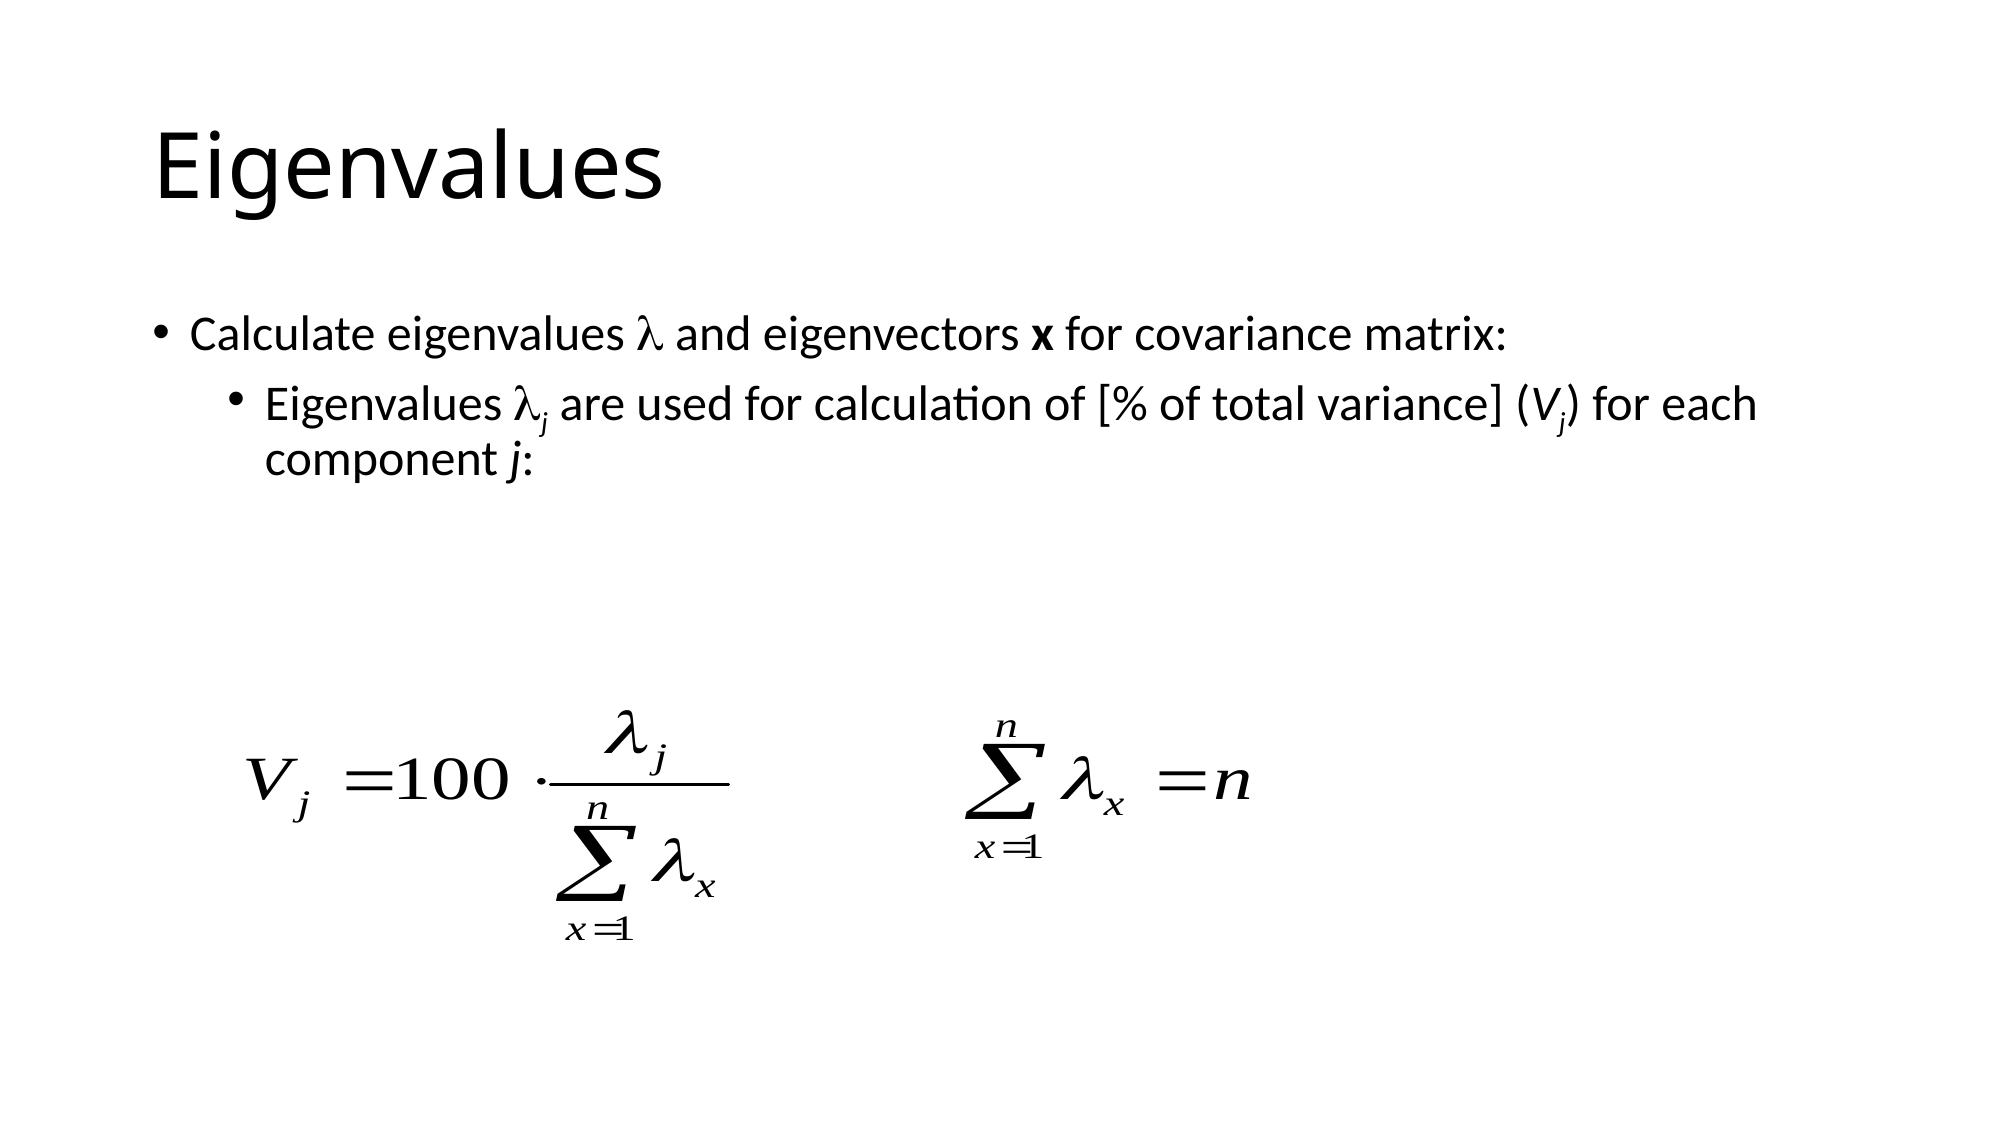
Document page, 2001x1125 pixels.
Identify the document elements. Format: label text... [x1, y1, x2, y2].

title Eigenvalues [137, 59, 1863, 278]
list Calculate eigenvalues  and eigenvectors x for covariance matrix: Eigenvalues j are used for calculation of [% of total variance] (Vj) for each component j: [137, 299, 1863, 1014]
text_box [237, 692, 1268, 954]
